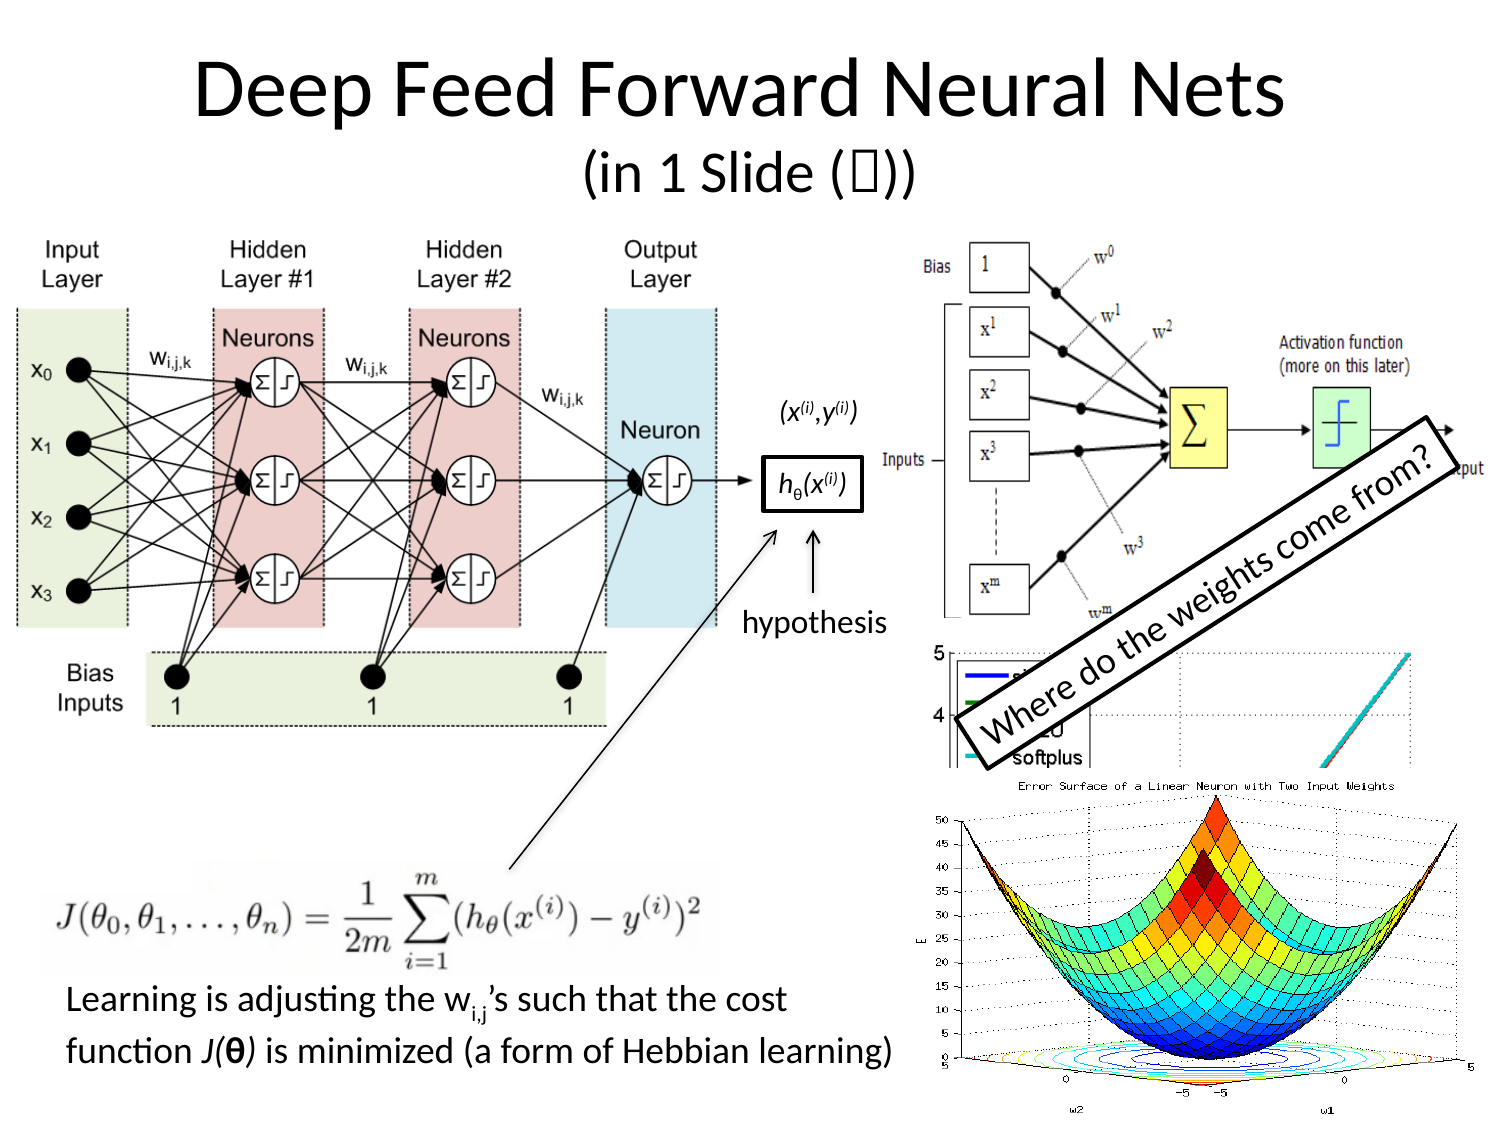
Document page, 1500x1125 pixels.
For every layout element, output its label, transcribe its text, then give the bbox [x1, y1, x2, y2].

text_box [41, 529, 920, 1074]
picture [879, 232, 1500, 1125]
title Deep Feed Forward Neural Nets (in 1 Slide ()) [75, 24, 1425, 212]
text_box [15, 232, 905, 727]
